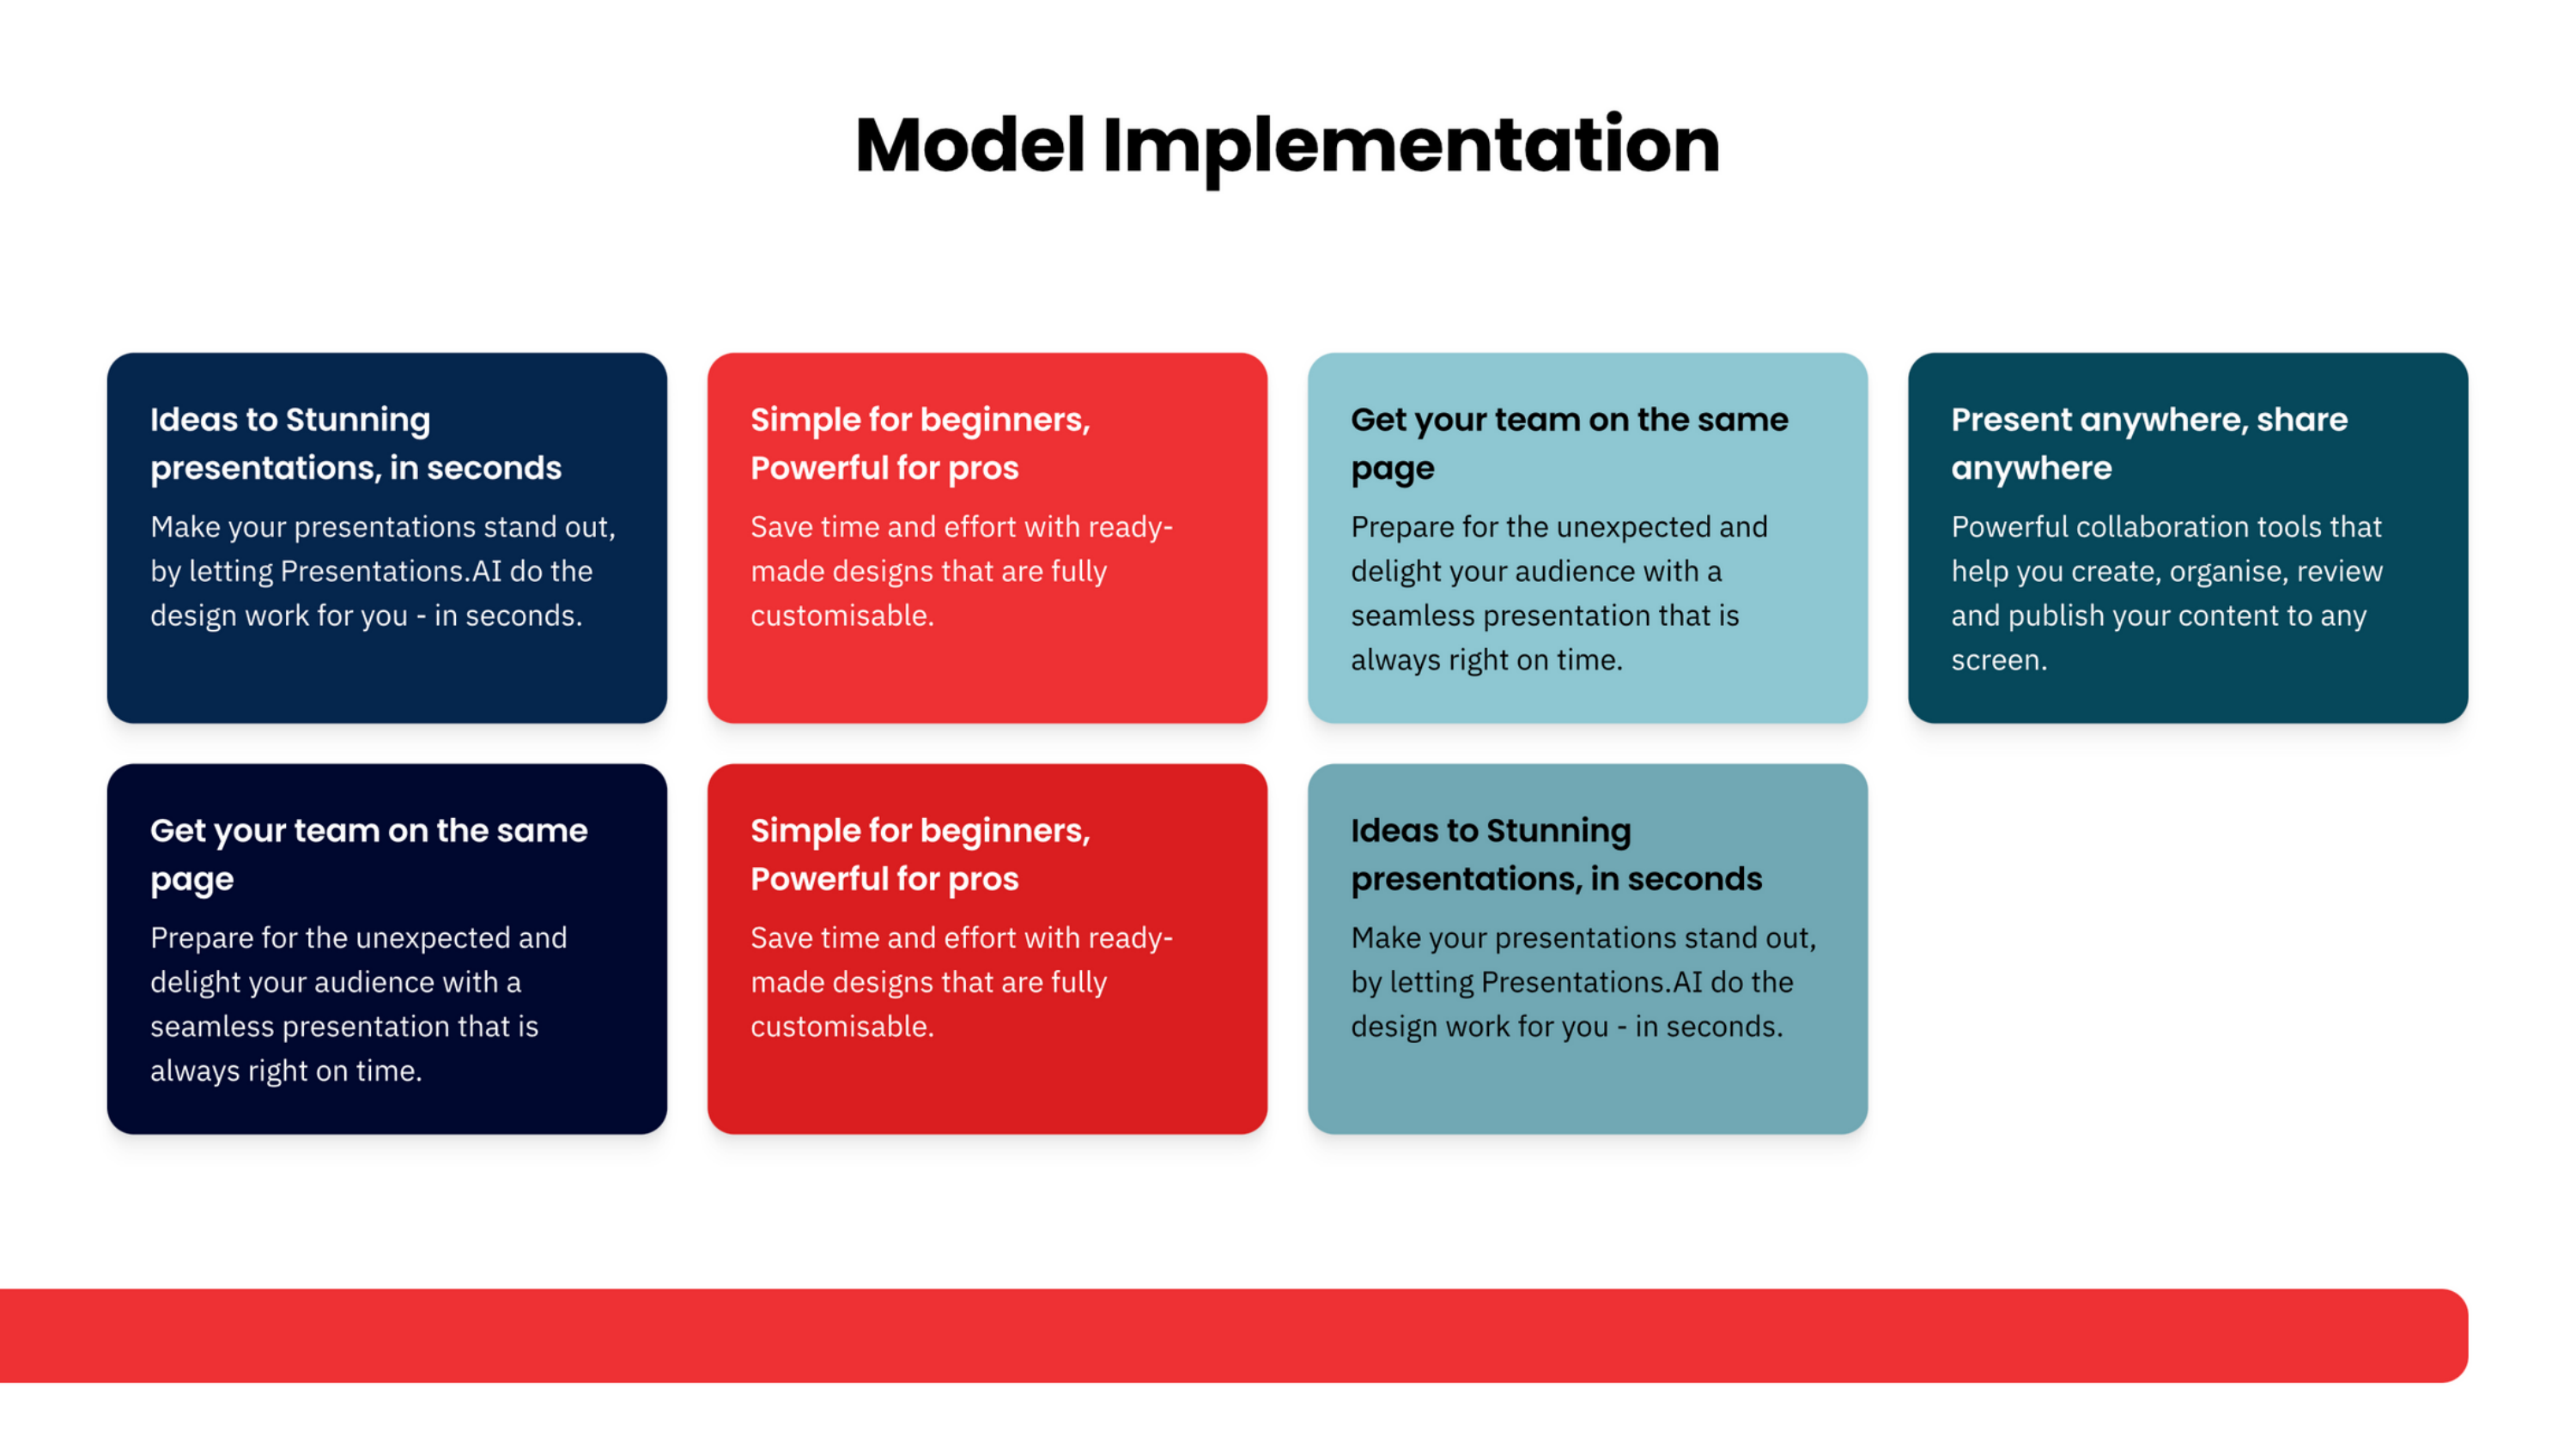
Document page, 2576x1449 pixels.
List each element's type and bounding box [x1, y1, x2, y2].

text_box [0, 6, 2576, 1443]
